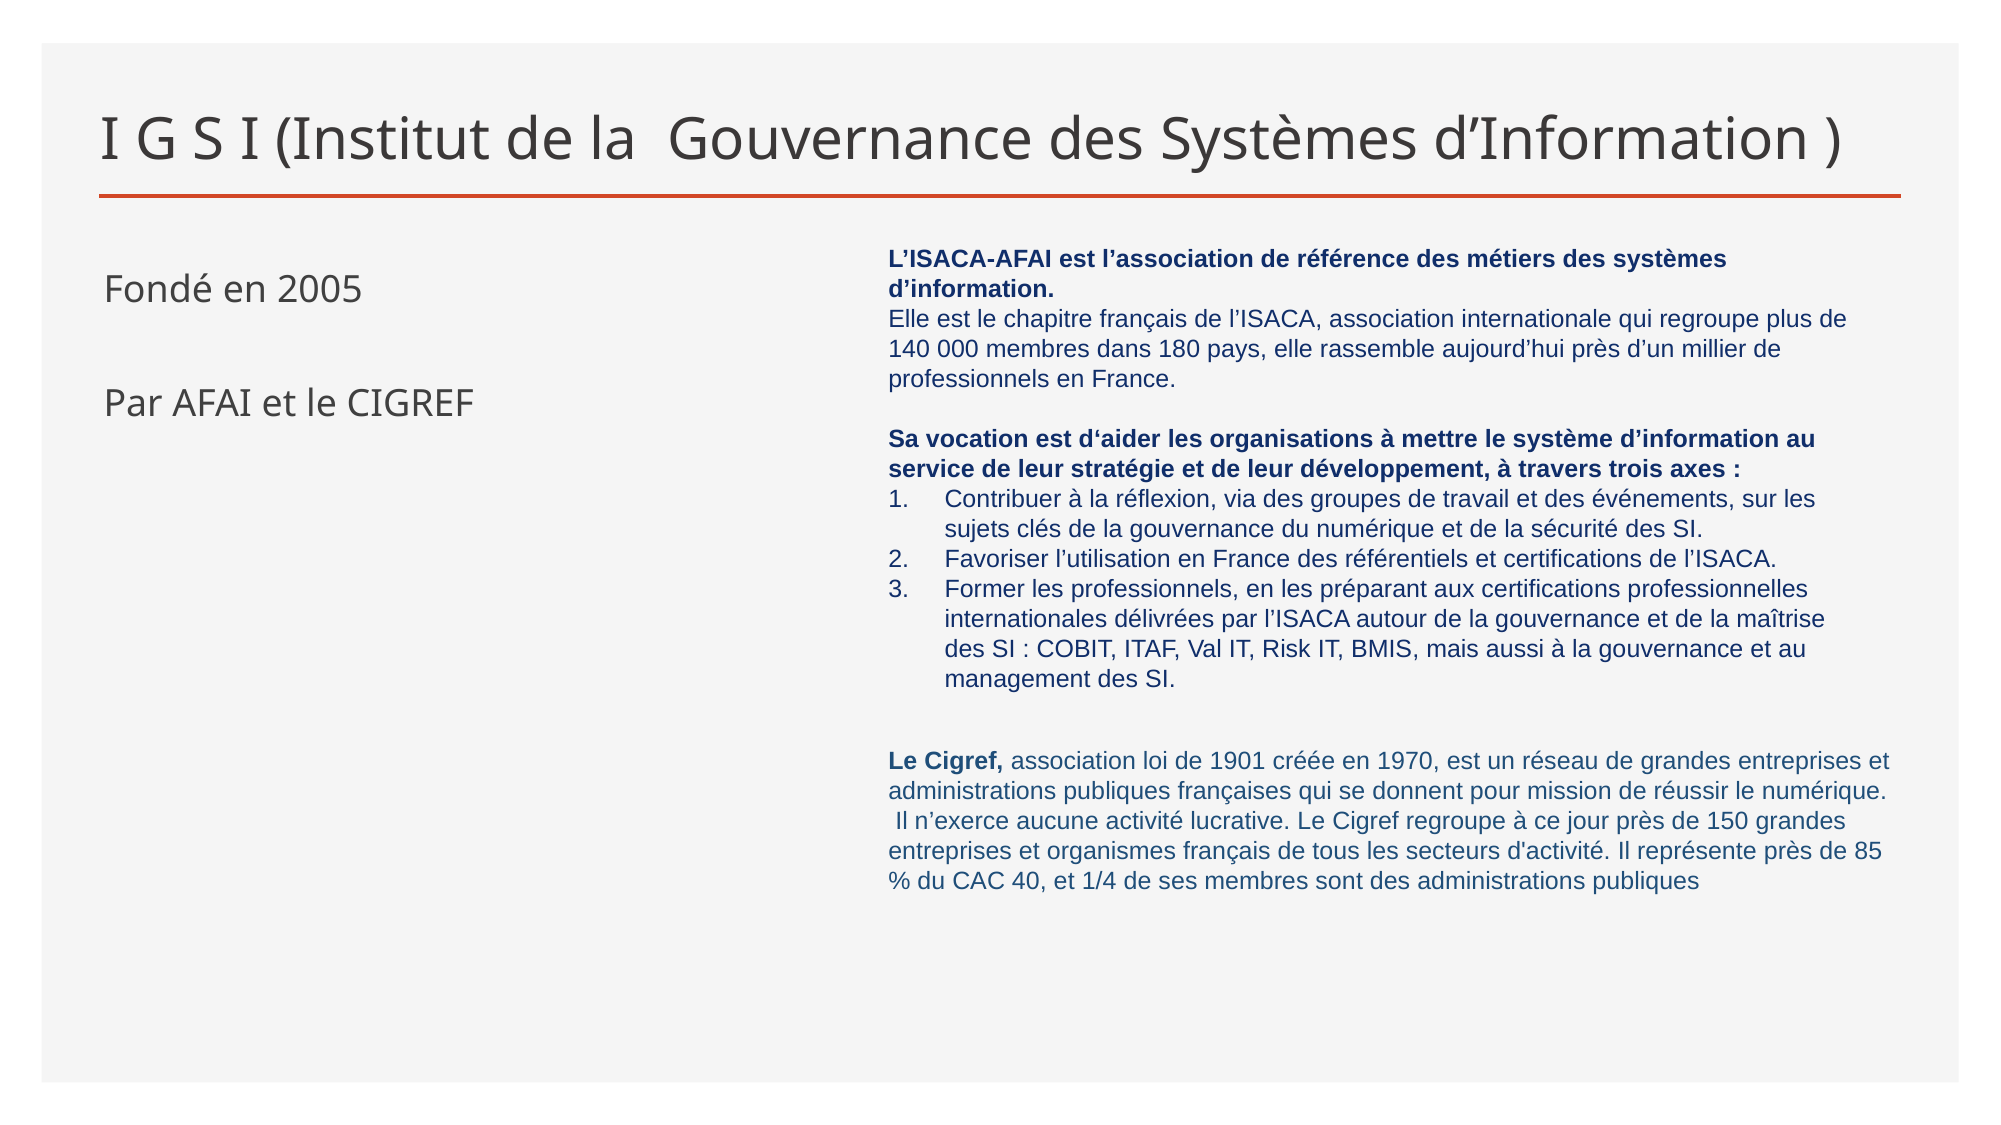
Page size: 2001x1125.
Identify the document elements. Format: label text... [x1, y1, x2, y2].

list Fondé en 2005 Par AFAI et le CIGREF [88, 235, 813, 888]
title I G S I (Institut de la Gouvernance des Systèmes d’Information ) [85, 73, 1933, 179]
text_box Le Cigref, association loi de 1901 créée en 1970, est un réseau de grandes entreprises et administrations publiques françaises qui se donnent pour mission de réussir le numérique. Il n’exerce aucune activité lucrative. Le Cigref regroupe à ce jour près de 150 grandes entreprises et organismes français de tous les secteurs d'activité. Il représente près de 85 % du CAC 40, et 1/4 de ses membres sont des administrations publiques [873, 737, 1912, 902]
text_box L’ISACA-AFAI est l’association de référence des métiers des systèmes d’information. Elle est le chapitre français de l’ISACA, association internationale qui regroupe plus de 140 000 membres dans 180 pays, elle rassemble aujourd’hui près d’un millier de professionnels en France. Sa vocation est d‘aider les organisations à mettre le système d’information au service de leur stratégie et de leur développement, à travers trois axes : Contribuer à la réflexion, via des groupes de travail et des événements, sur les sujets clés de la gouvernance du numérique et de la sécurité des SI. Favoriser l’utilisation en France des référentiels et certifications de l’ISACA. Former les professionnels, en les préparant aux certifications professionnelles internationales délivrées par l’ISACA autour de la gouvernance et de la maîtrise des SI : COBIT, ITAF, Val IT, Risk IT, BMIS, mais aussi à la gouvernance et au management des SI. [873, 235, 1874, 700]
